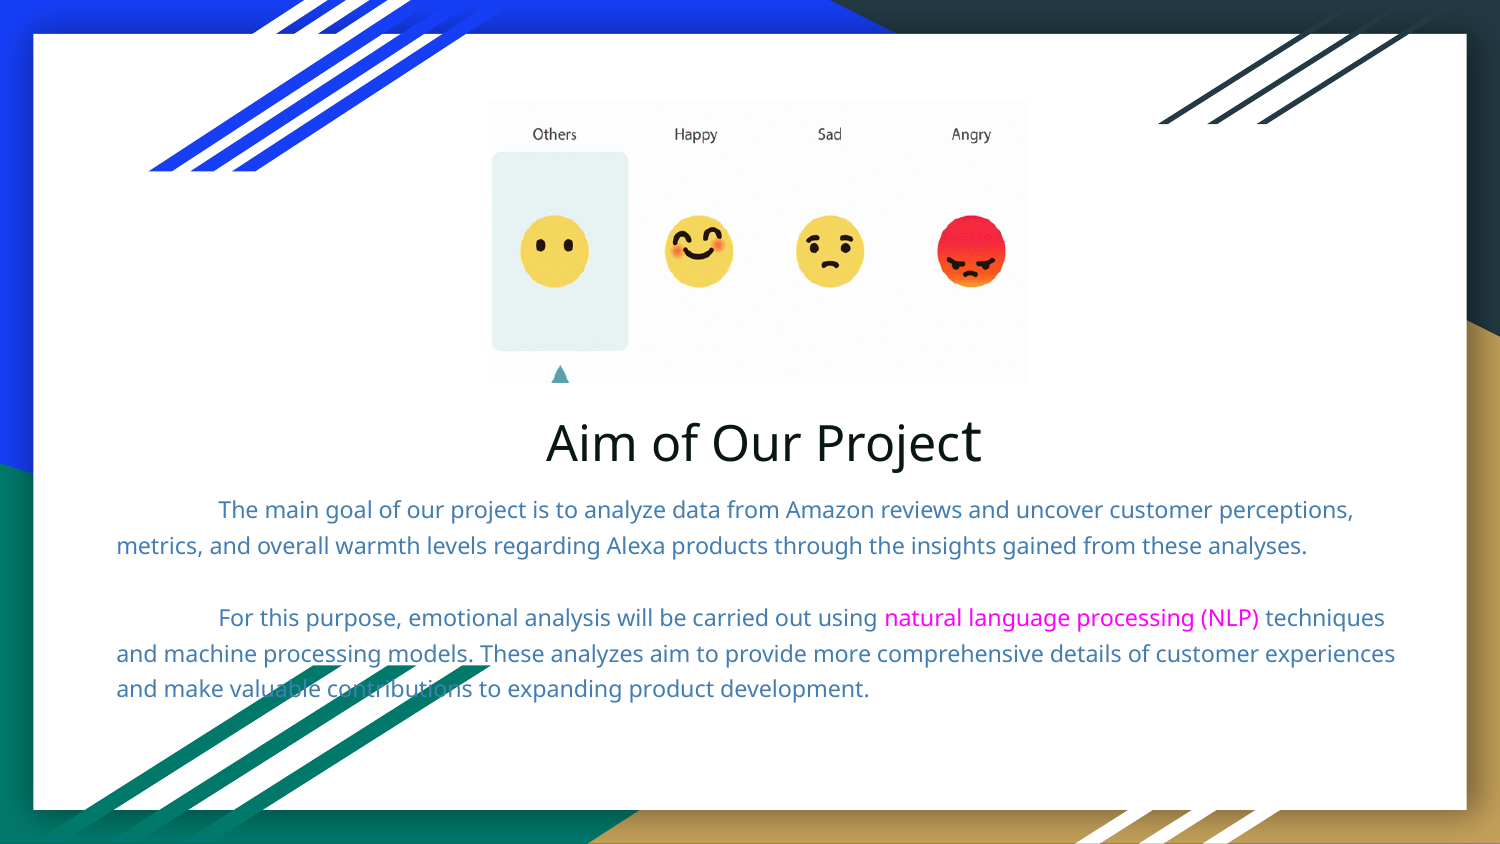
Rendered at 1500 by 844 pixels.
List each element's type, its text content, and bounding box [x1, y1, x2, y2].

picture [481, 83, 1030, 383]
title Aim of Our Project [324, 319, 1204, 472]
subtitle The main goal of our project is to analyze data from Amazon reviews and uncover customer perceptions, metrics, and overall warmth levels regarding Alexa products through the insights gained from these analyses. For this purpose, emotional analysis will be carried out using natural language processing (NLP) techniques and machine processing models. These analyzes aim to provide more comprehensive details of customer experiences and make valuable contributions to expanding product development. [101, 472, 1441, 725]
